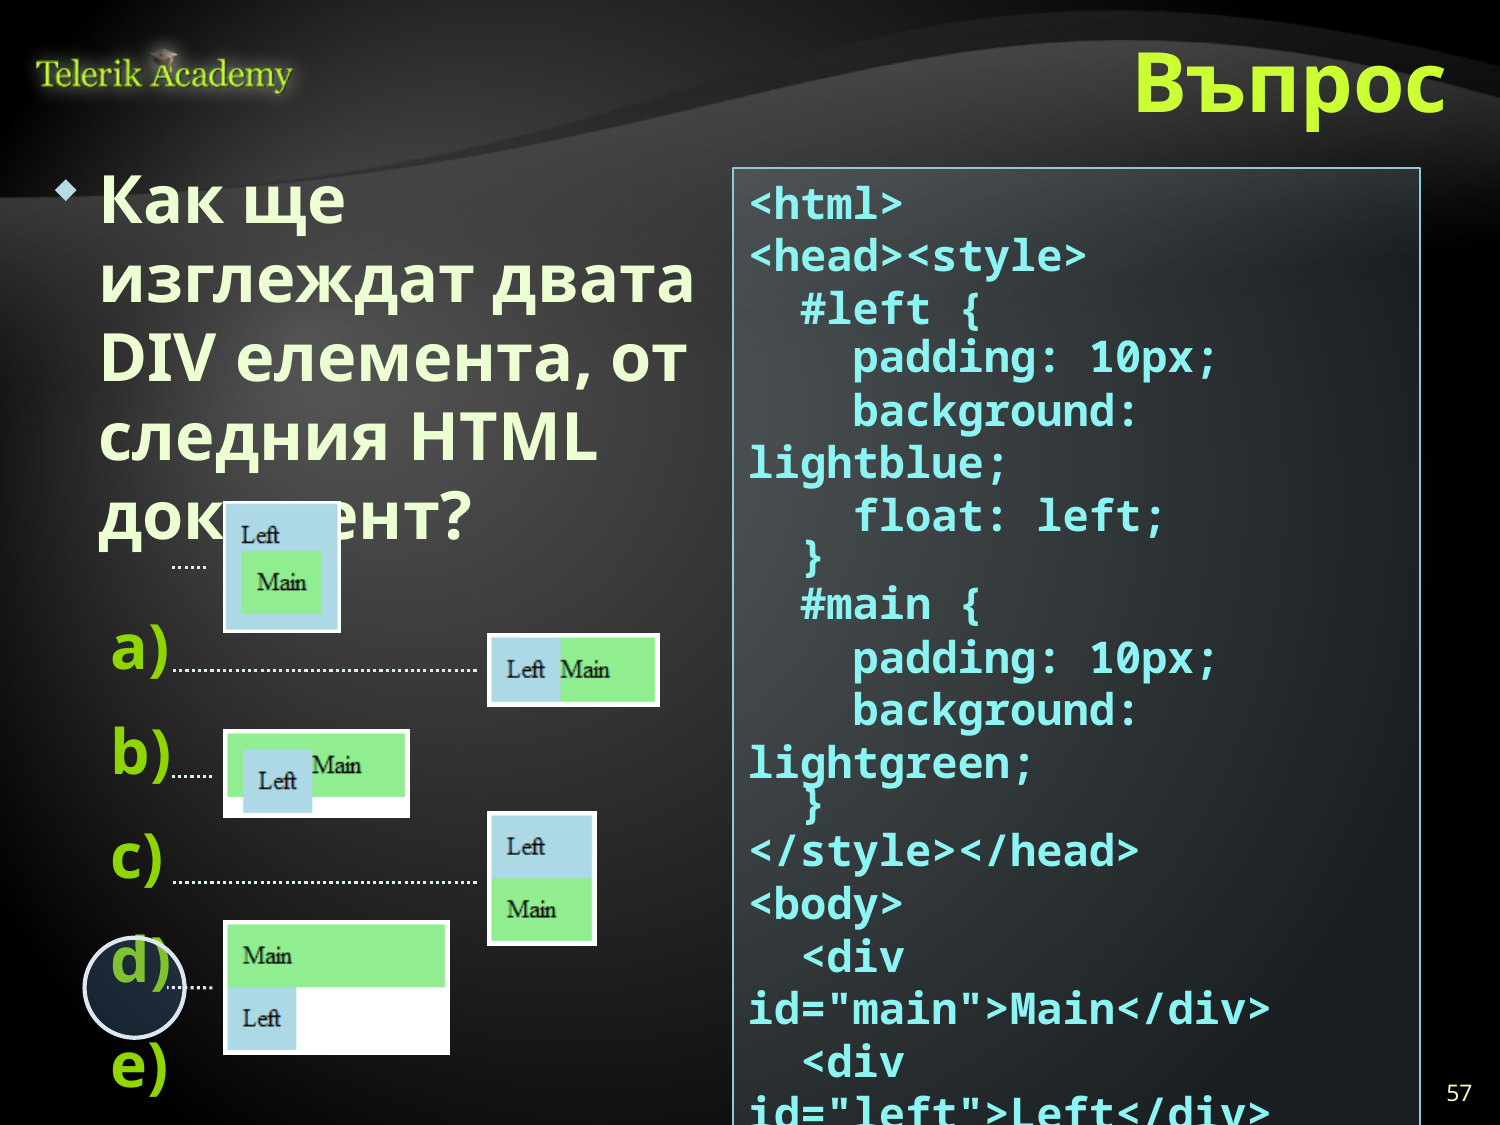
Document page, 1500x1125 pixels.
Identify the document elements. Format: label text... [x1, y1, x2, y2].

picture [223, 501, 341, 634]
text_box <html> <head><style> #left { padding: 10px; background: lightblue; float: left; } #main { padding: 10px; background: lightgreen; } </style></head> <body> <div id="main">Main</div> <div id="left">Left</div> </body> </html> [732, 168, 1421, 1125]
slide_number 57 [1421, 1074, 1488, 1113]
picture [487, 810, 598, 946]
picture [223, 729, 410, 818]
picture [223, 920, 451, 1055]
picture [487, 632, 660, 707]
list Как ще изглеждат двата DIV елемента, от следния HTML документ? [37, 149, 738, 1075]
picture [24, 37, 300, 108]
text_box [82, 935, 187, 1040]
title Въпрос [300, 12, 1463, 163]
picture [0, 0, 1500, 1125]
